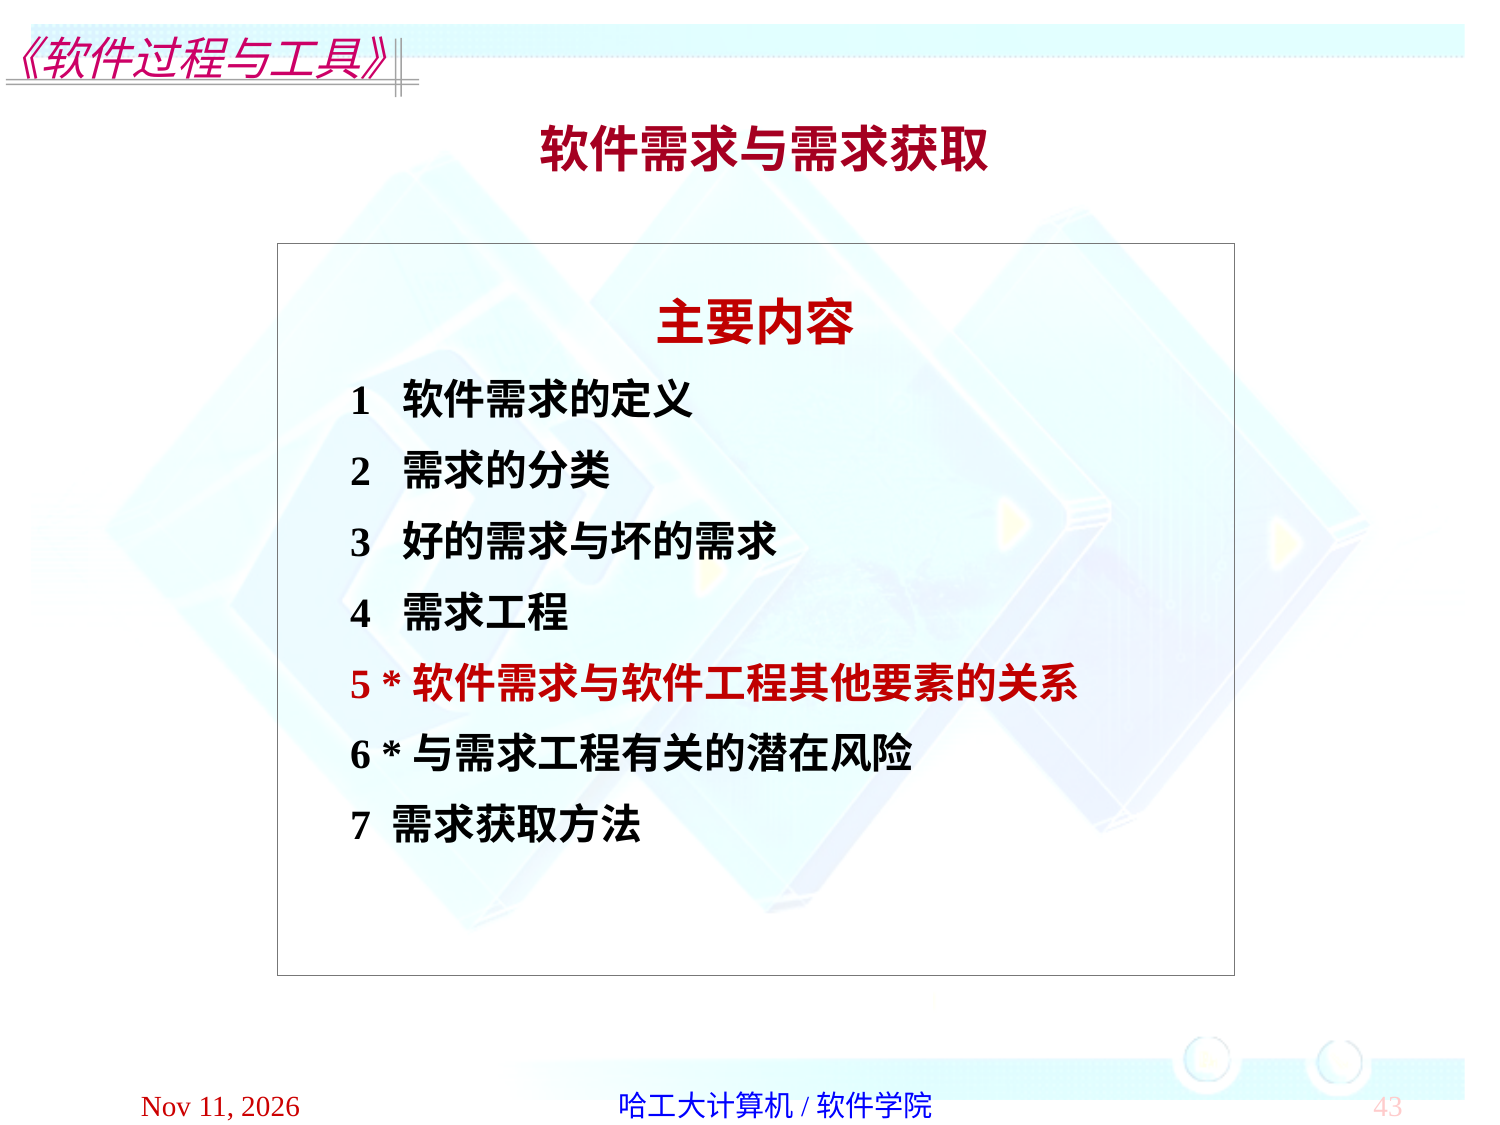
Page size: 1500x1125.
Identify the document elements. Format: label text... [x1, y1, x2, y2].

text_box 主要内容 1 软件需求的定义 2 需求的分类 3 好的需求与坏的需求 4 需求工程 5 *软件需求与软件工程其他要素的关系 6 *与需求工程有关的潜在风险 7 需求获取方法 [277, 243, 1235, 976]
text_box 软件需求与需求获取 [389, 74, 1140, 221]
